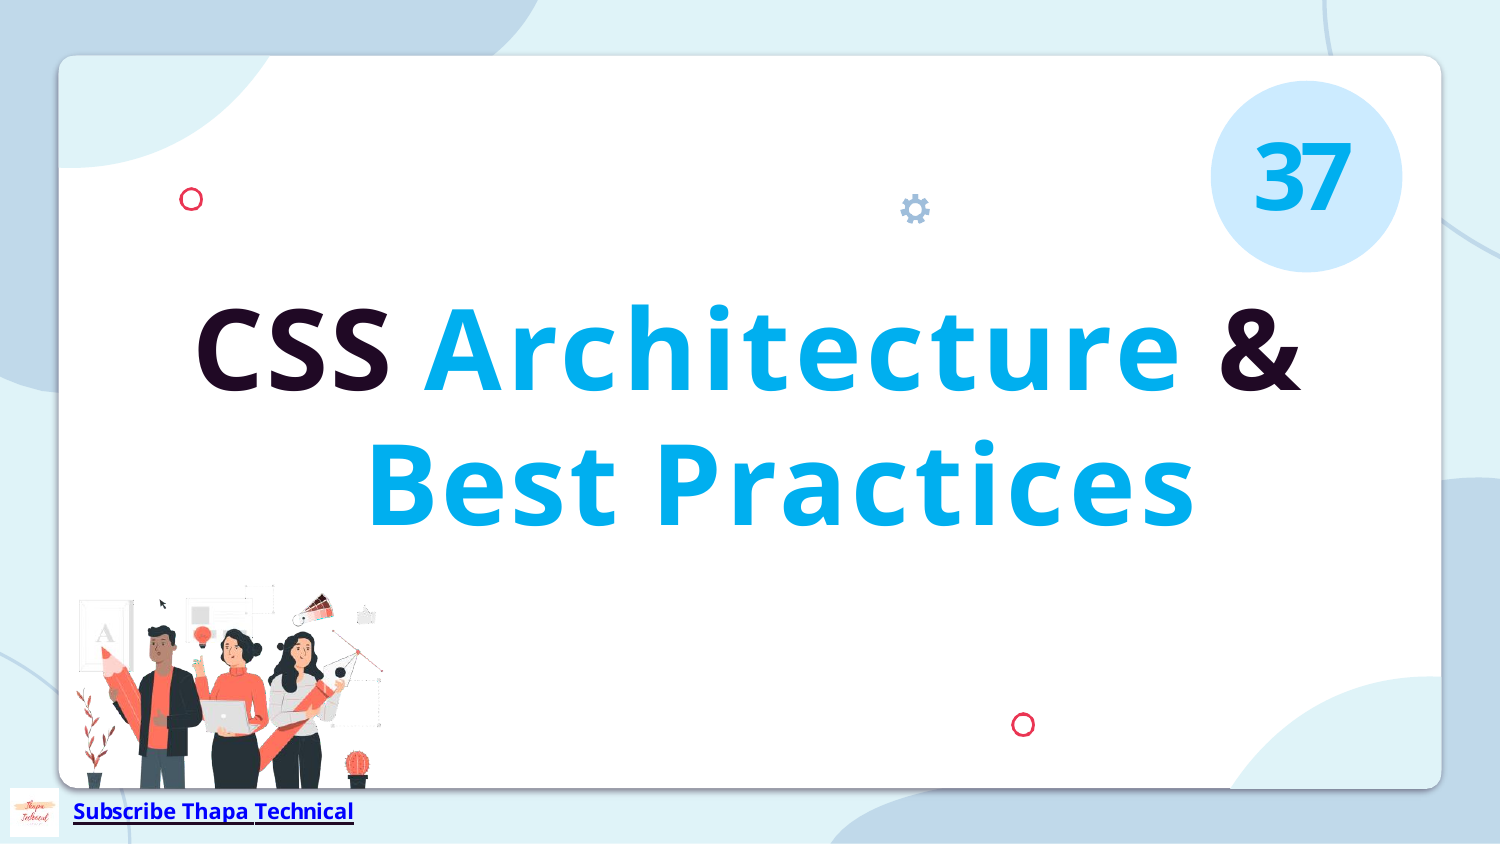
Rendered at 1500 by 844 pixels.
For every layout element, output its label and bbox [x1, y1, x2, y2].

text_box [10, 55, 1442, 837]
picture [48, 48, 1451, 801]
